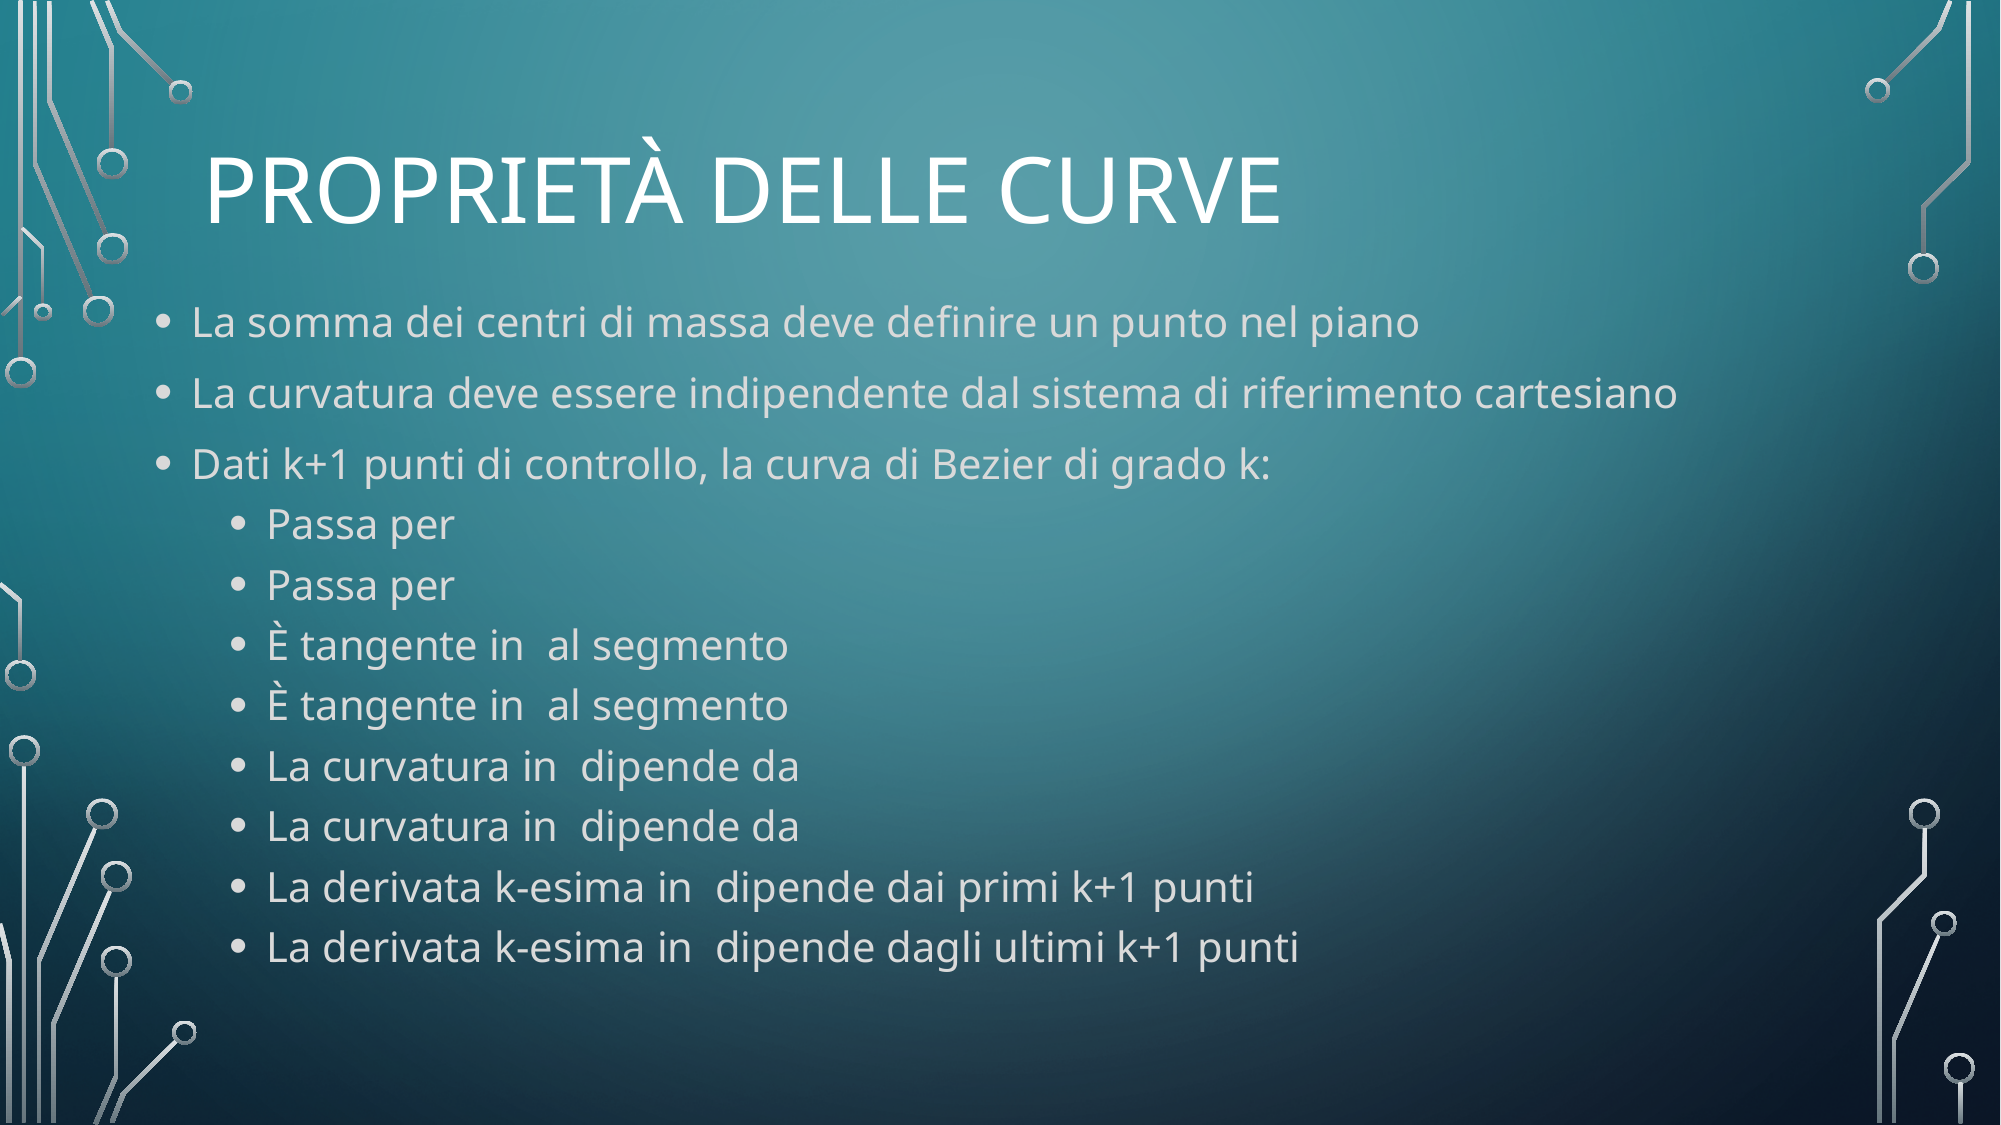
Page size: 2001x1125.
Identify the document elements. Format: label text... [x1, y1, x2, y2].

title Proprietà delle curve [187, 73, 1813, 316]
